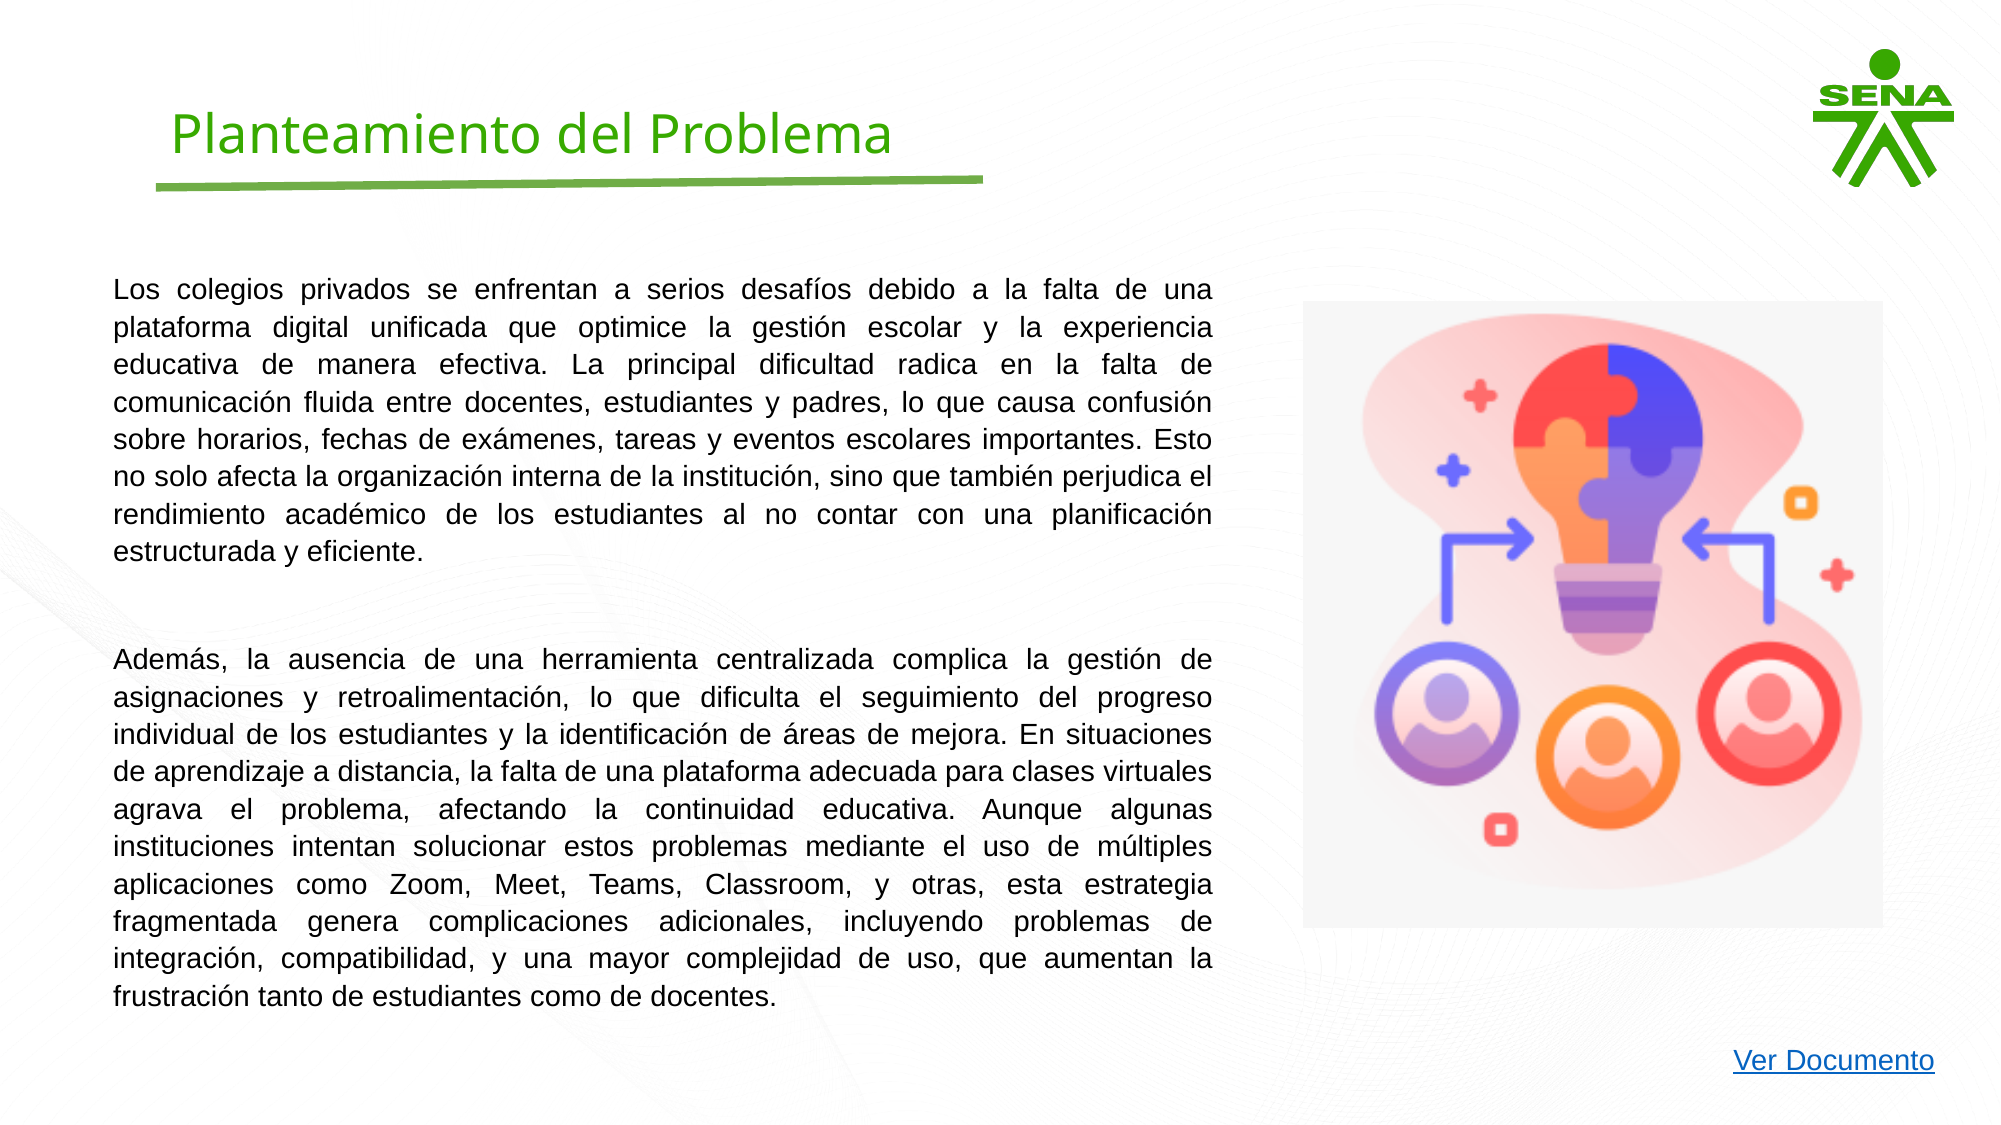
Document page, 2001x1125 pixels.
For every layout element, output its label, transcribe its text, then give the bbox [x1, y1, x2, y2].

text_box Los colegios privados se enfrentan a serios desafíos debido a la falta de una plataforma digital unificada que optimice la gestión escolar y la experiencia educativa de manera efectiva. La principal dificultad radica en la falta de comunicación fluida entre docentes, estudiantes y padres, lo que causa confusión sobre horarios, fechas de exámenes, tareas y eventos escolares importantes. Esto no solo afecta la organización interna de la institución, sino que también perjudica el rendimiento académico de los estudiantes al no contar con una planificación estructurada y eficiente. Además, la ausencia de una herramienta centralizada complica la gestión de asignaciones y retroalimentación, lo que dificulta el seguimiento del progreso individual de los estudiantes y la identificación de áreas de mejora. En situaciones de aprendizaje a distancia, la falta de una plataforma adecuada para clases virtuales agrava el problema, afectando la continuidad educativa. Aunque algunas instituciones intentan solucionar estos problemas mediante el uso de múltiples aplicaciones como Zoom, Meet, Teams, Classroom, y otras, esta estrategia fragmentada genera complicaciones adicionales, incluyendo problemas de integración, compatibilidad, y una mayor complejidad de uso, que aumentan la frustración tanto de estudiantes como de docentes. [98, 253, 1230, 1027]
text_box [155, 179, 984, 188]
text_box Ver Documento [1718, 1034, 1958, 1084]
picture [0, 0, 2000, 1125]
text_box Planteamiento del Problema [155, 99, 1066, 253]
